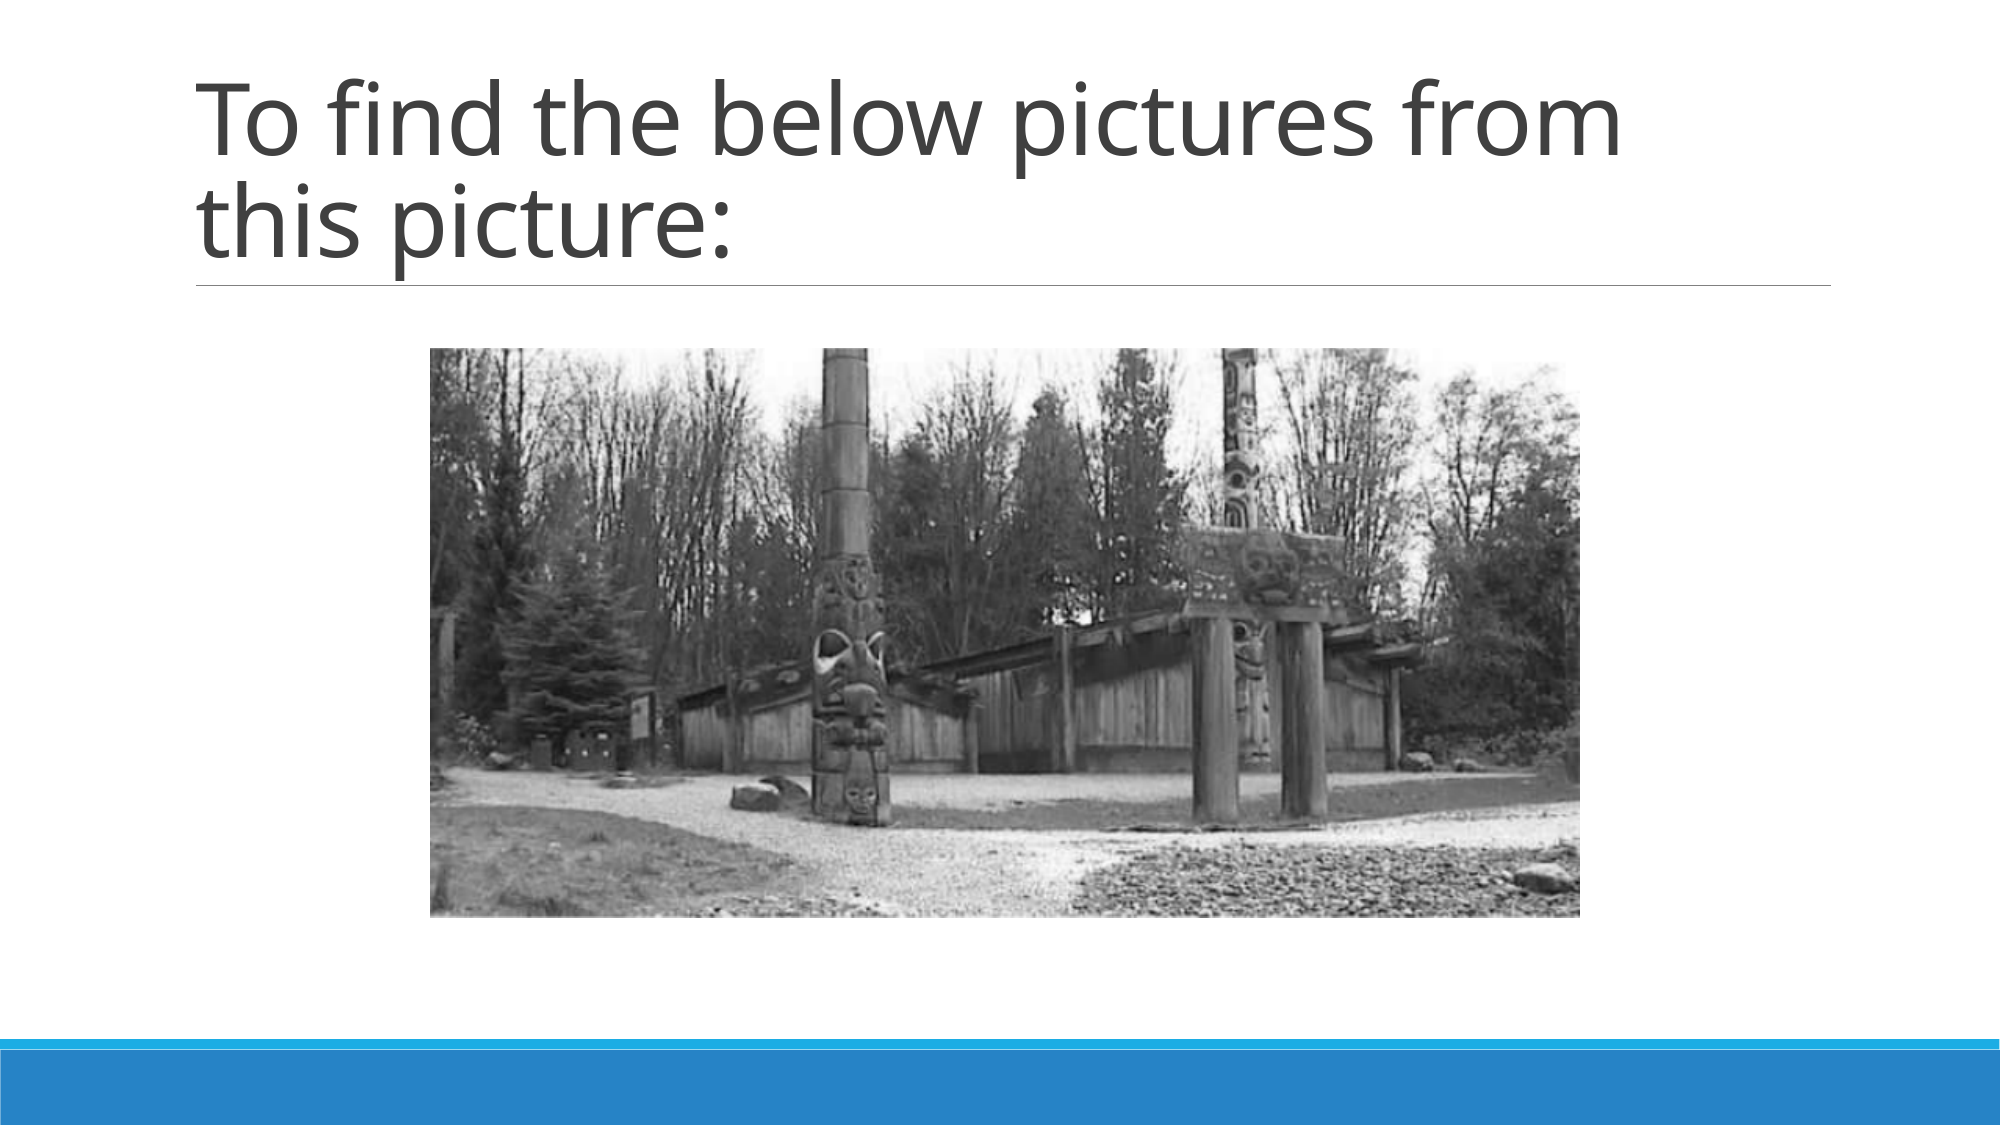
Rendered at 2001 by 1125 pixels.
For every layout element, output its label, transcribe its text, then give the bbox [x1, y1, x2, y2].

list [430, 347, 1580, 918]
title To find the below pictures from this picture: [180, 47, 1830, 285]
